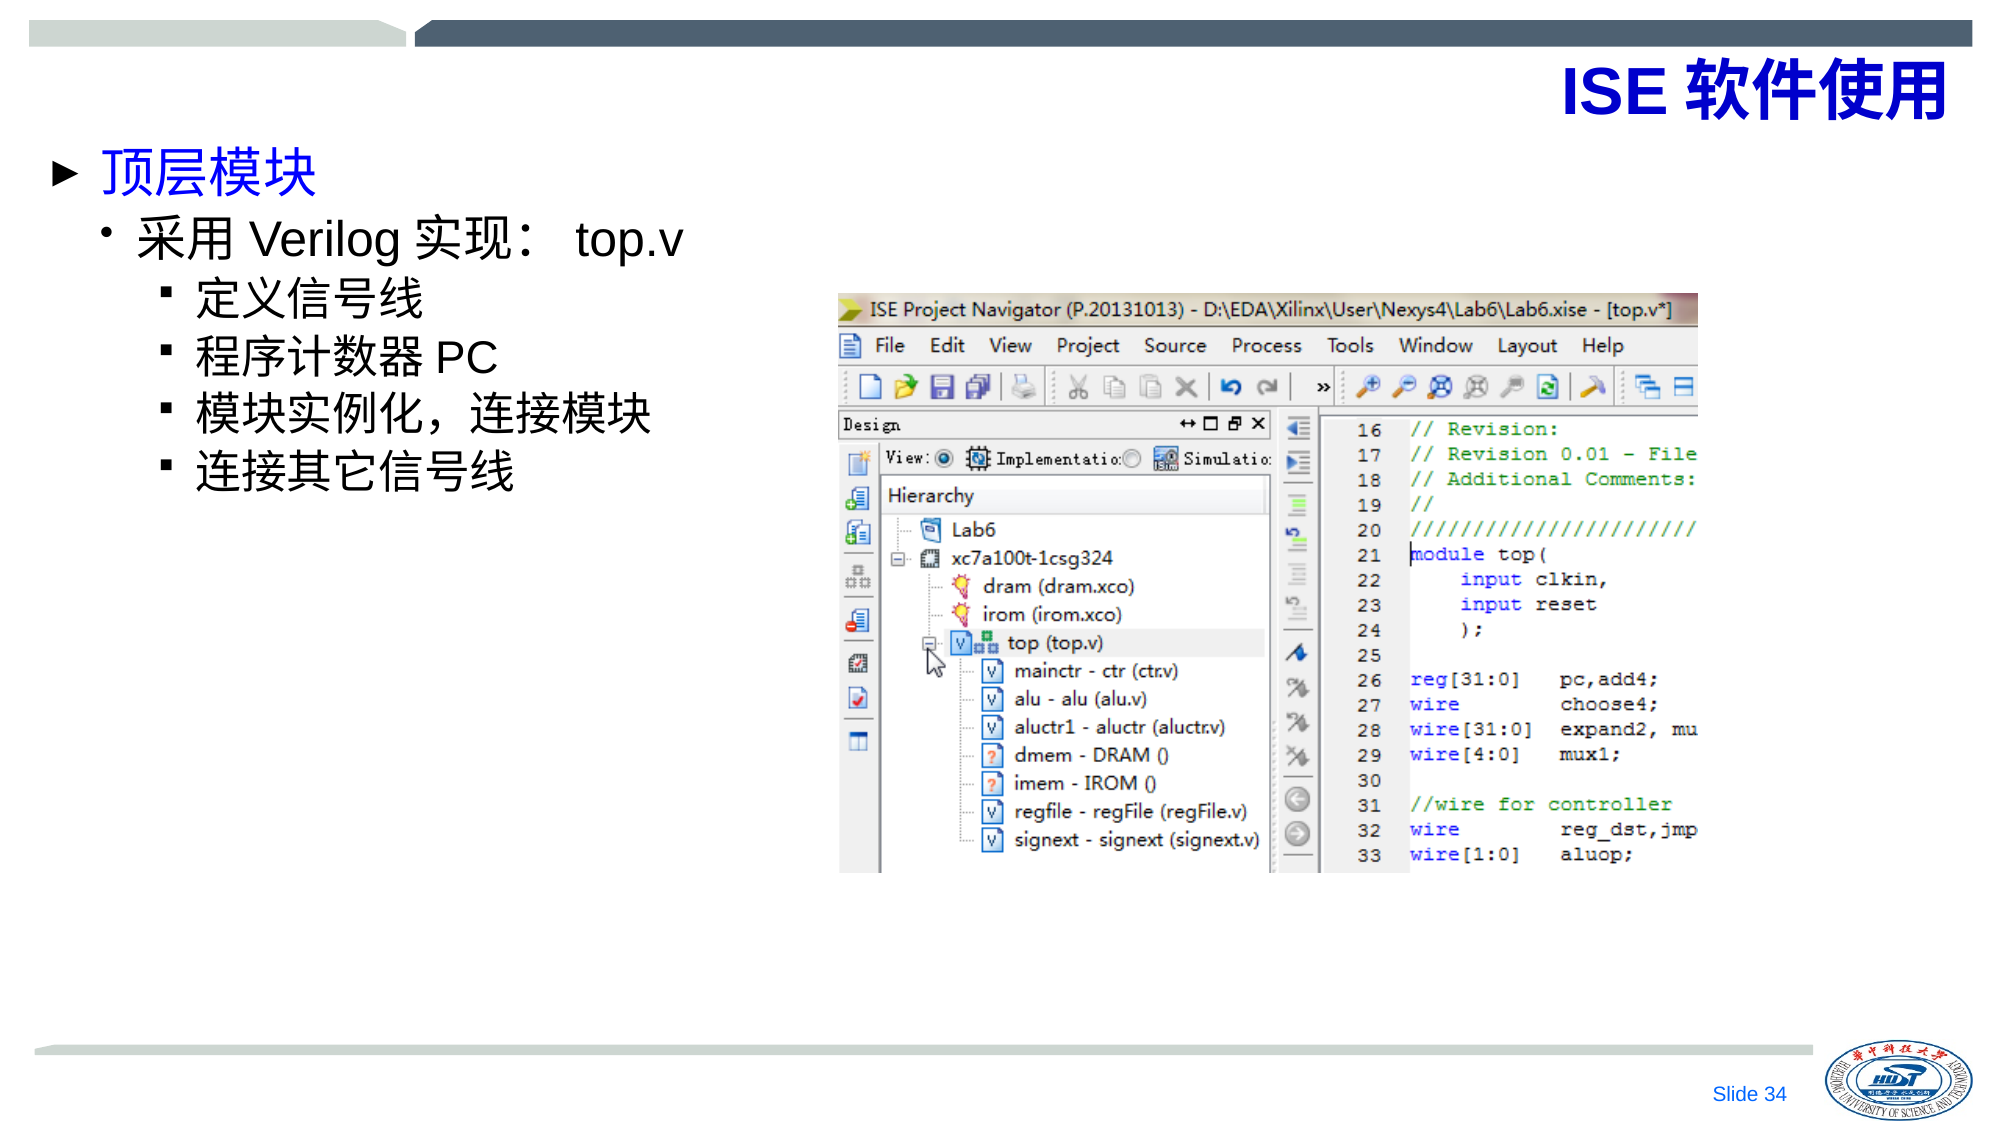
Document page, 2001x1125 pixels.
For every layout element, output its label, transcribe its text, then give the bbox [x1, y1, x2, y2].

picture [1824, 1039, 1973, 1121]
picture [838, 292, 1698, 874]
title ISE软件使用 [37, 53, 1967, 131]
list 顶层模块 采用Verilog实现：top.v 定义信号线 程序计数器PC 模块实例化，连接模块 连接其它信号线 [29, 131, 1973, 1035]
slide_number Slide 33 [1697, 1073, 1813, 1125]
